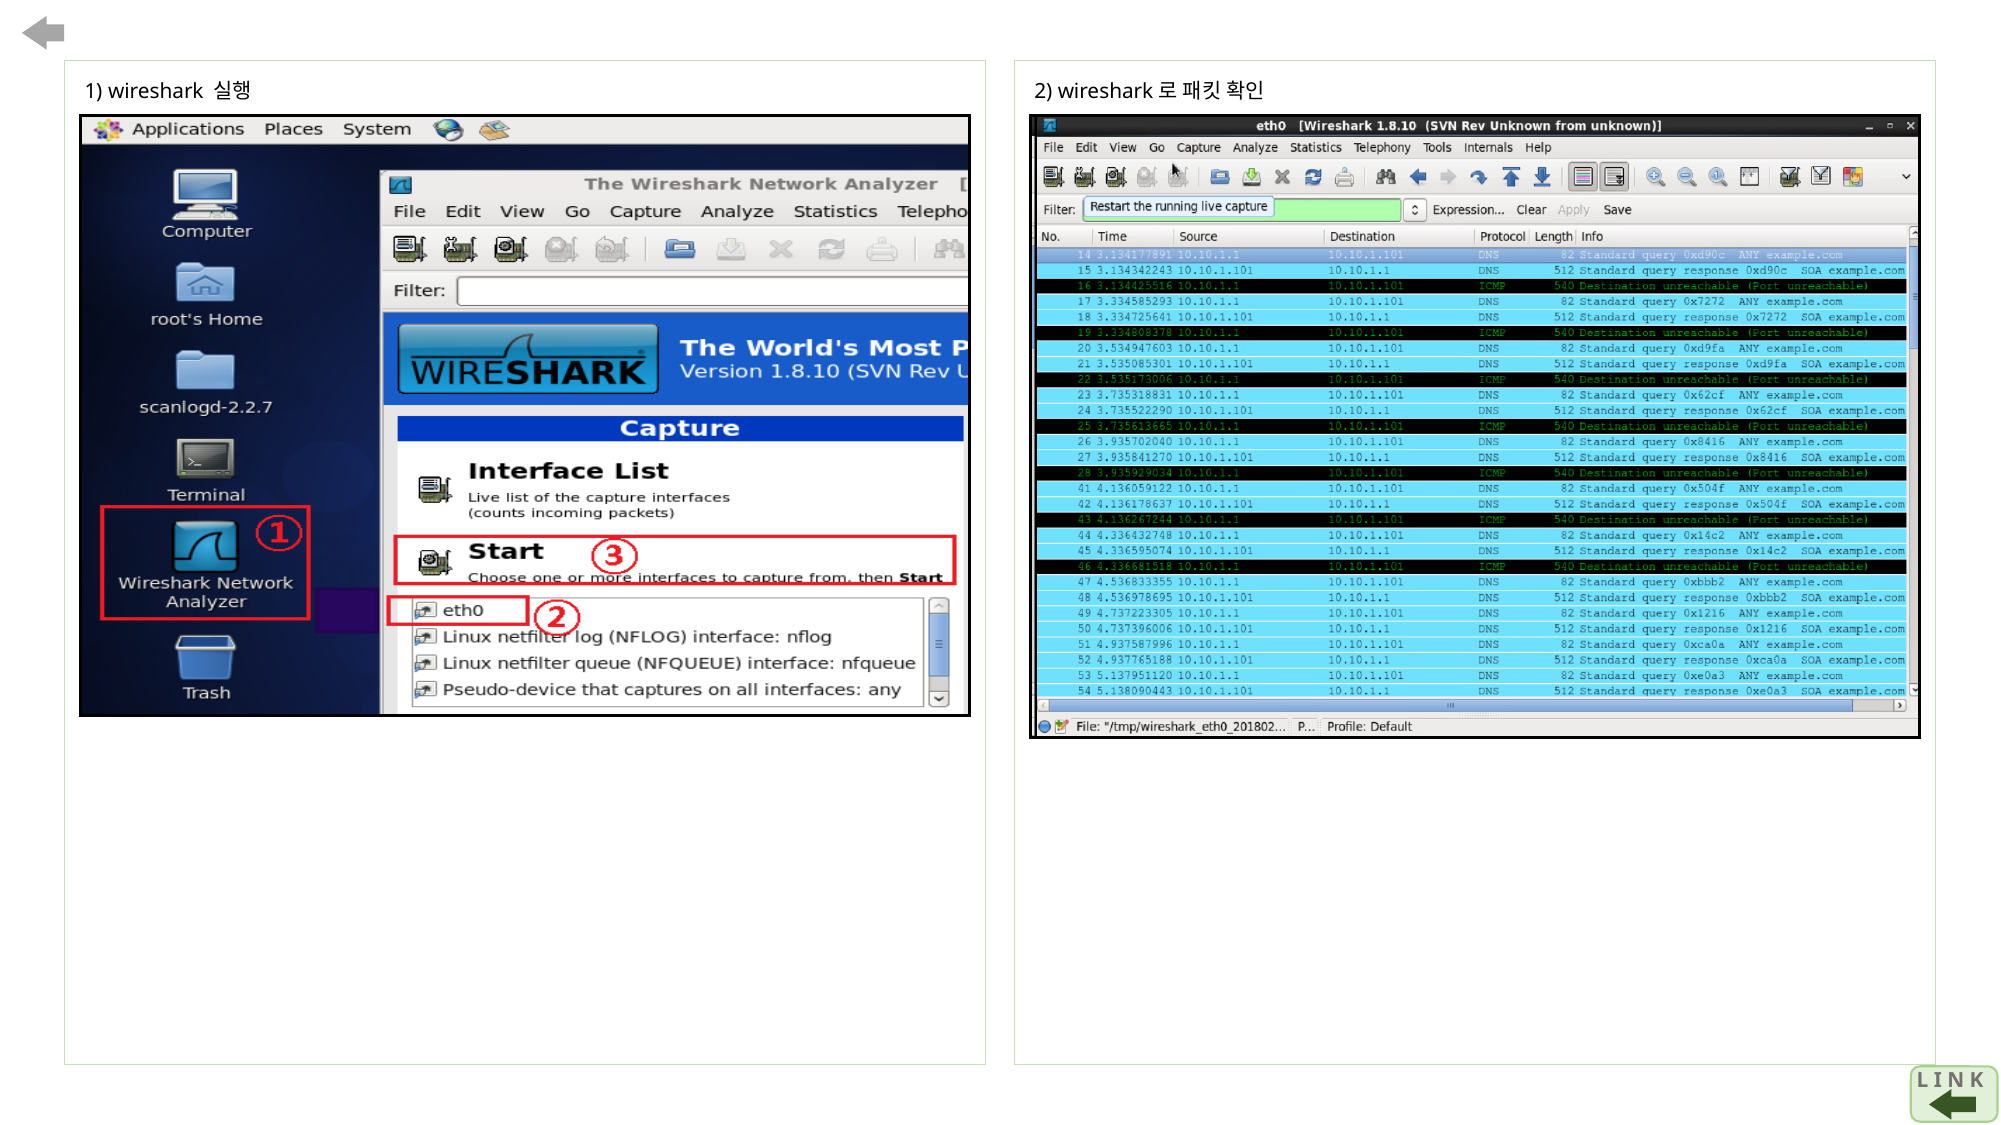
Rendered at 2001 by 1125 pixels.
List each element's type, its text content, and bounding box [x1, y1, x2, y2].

picture [1031, 116, 1918, 736]
text_box 1) wireshark 실행 [64, 60, 986, 1065]
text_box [1901, 1059, 2000, 1125]
text_box [20, 13, 66, 52]
picture [81, 116, 968, 715]
text_box 2) wireshark로 패킷 확인 [1014, 60, 1936, 1065]
